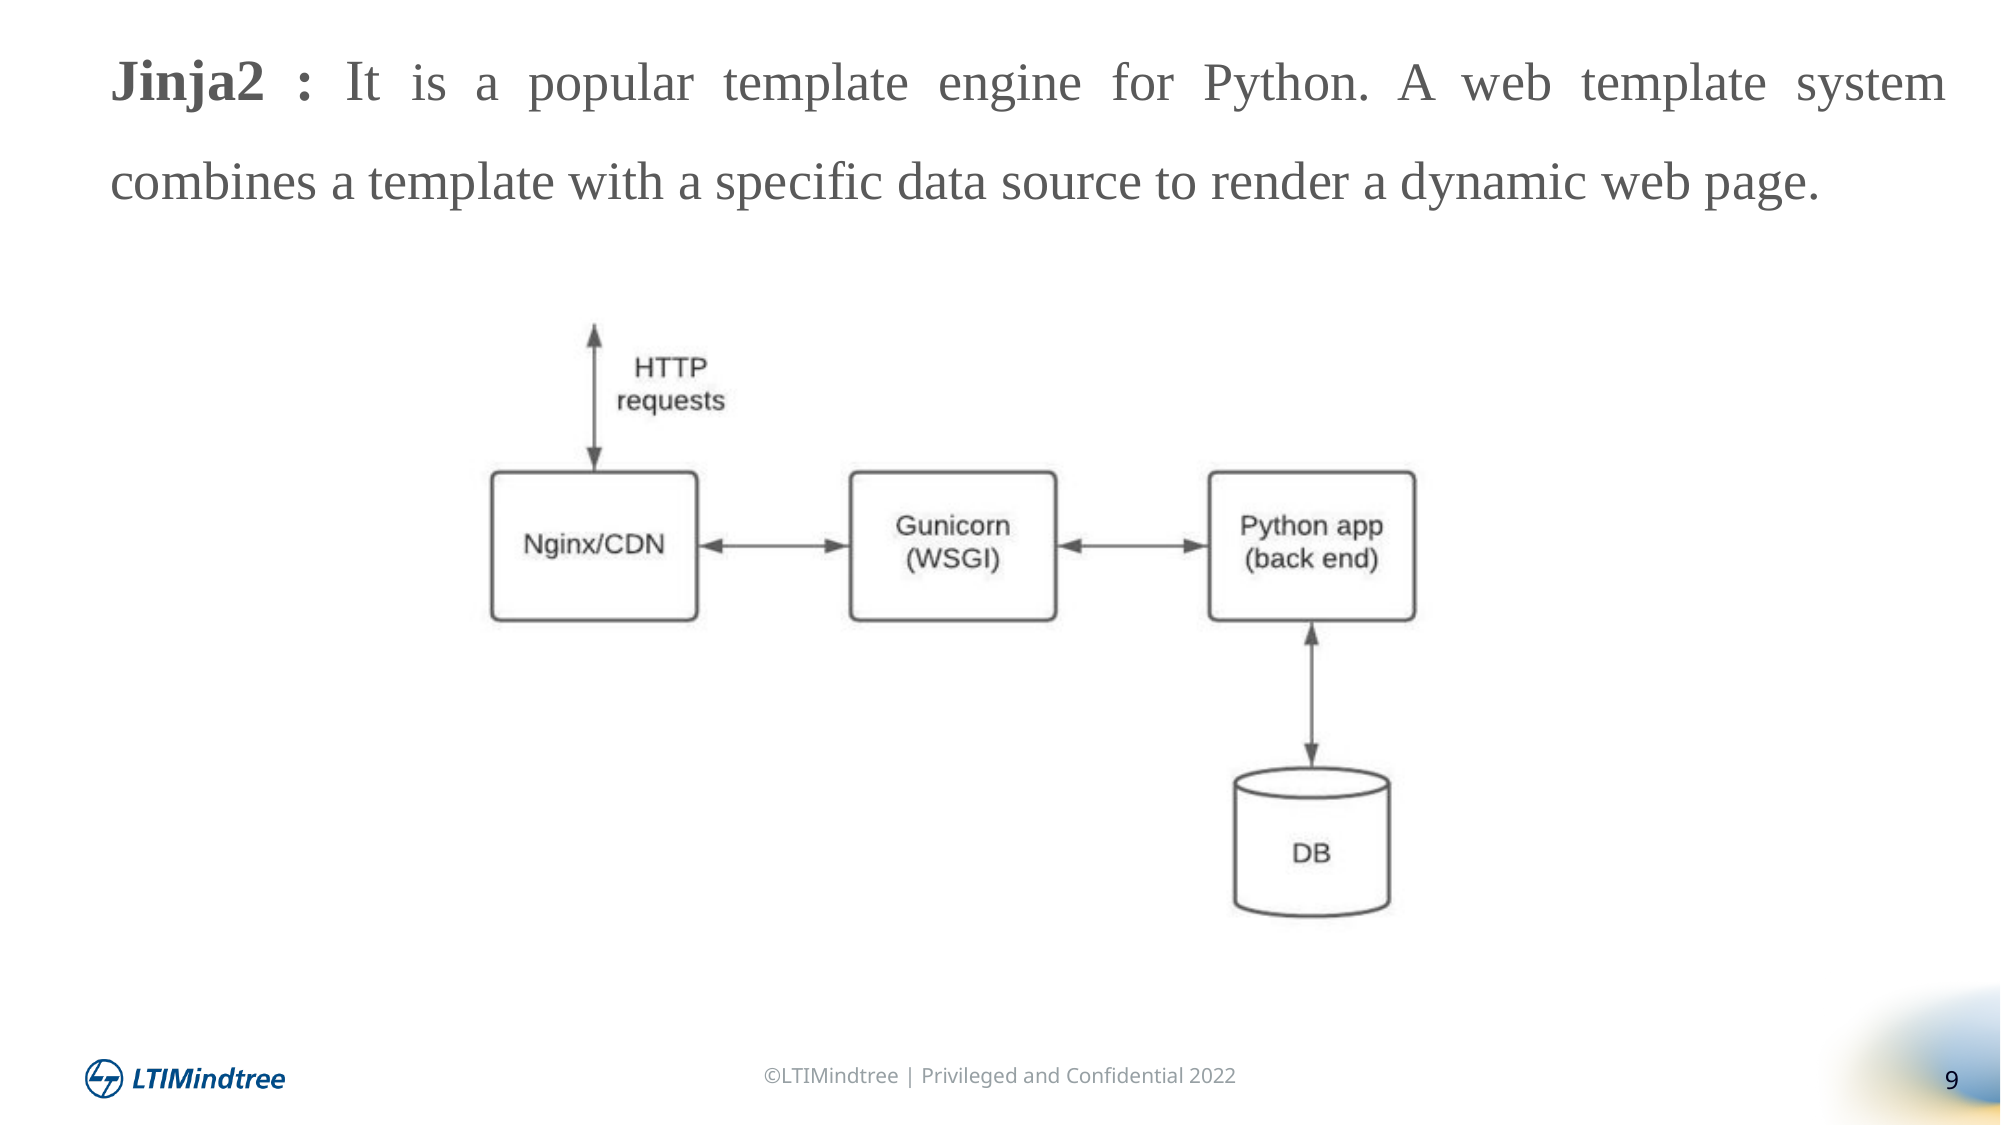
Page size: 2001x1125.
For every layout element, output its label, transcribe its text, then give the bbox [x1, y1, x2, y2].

list Jinja2 : It is a popular template engine for Python. A web template system combines a template with a specific data source to render a dynamic web page. [94, 0, 1964, 882]
picture [1774, 966, 2001, 1125]
picture [441, 275, 1466, 966]
